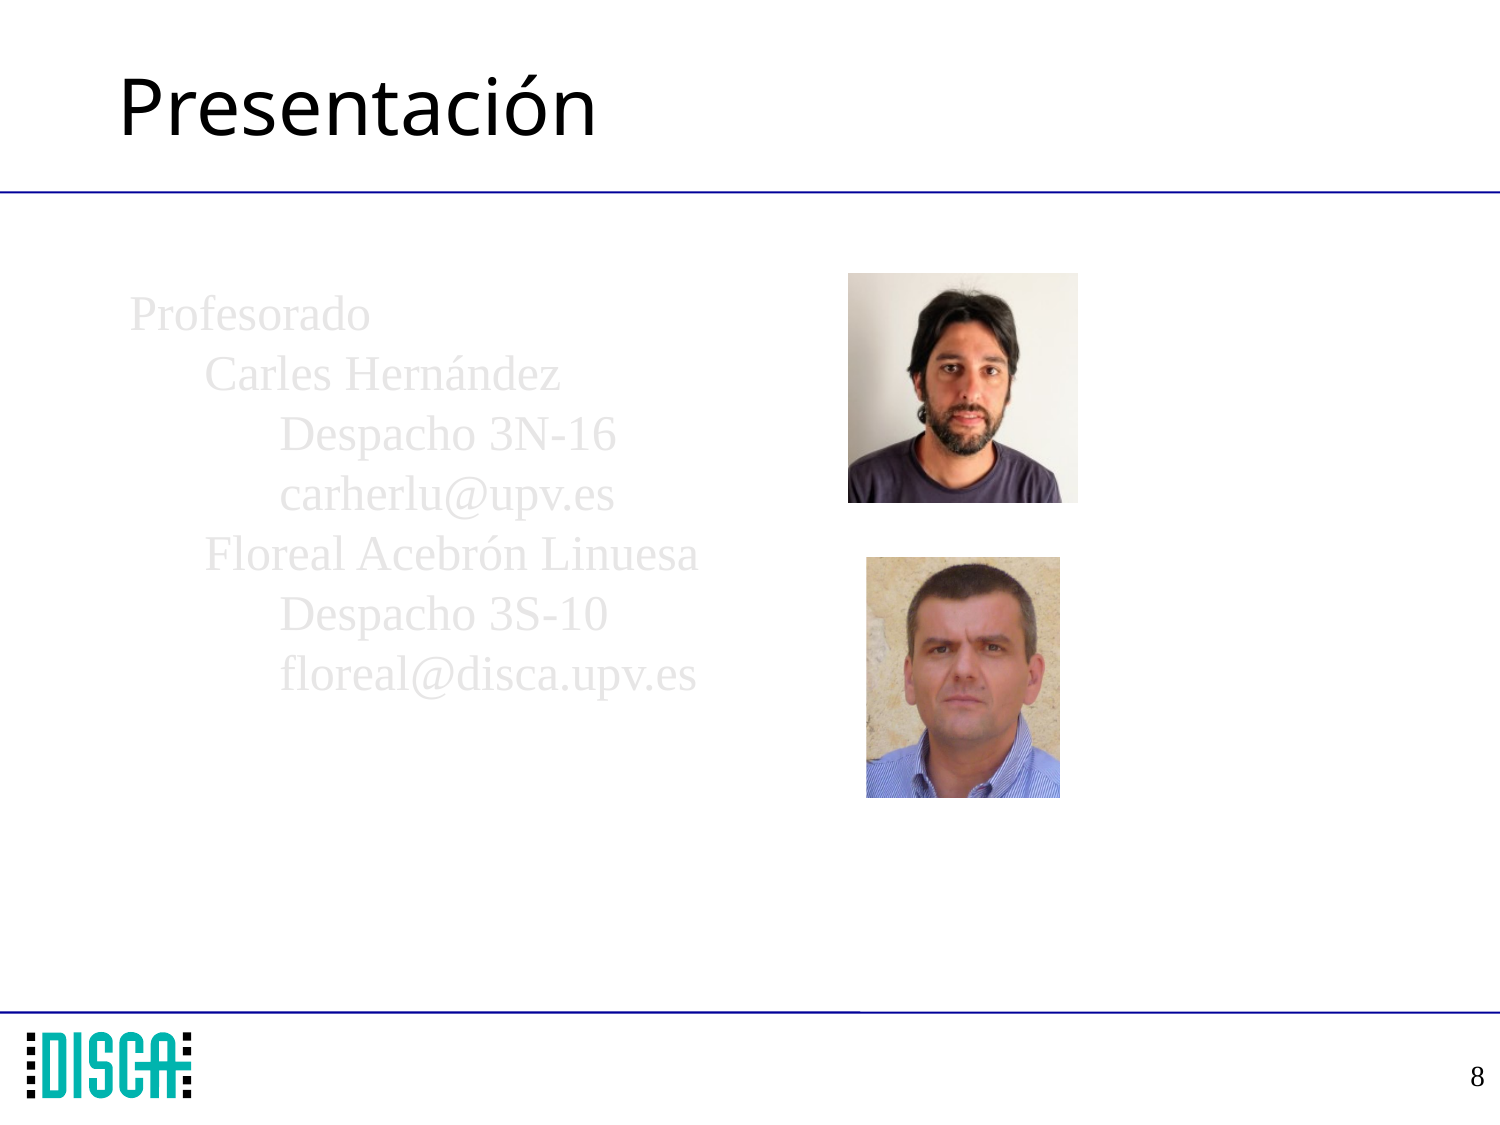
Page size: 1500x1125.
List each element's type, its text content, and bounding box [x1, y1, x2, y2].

title Presentación [103, 59, 1397, 161]
text_box 8 [1187, 1049, 1500, 1125]
picture [848, 273, 1078, 503]
picture [866, 557, 1060, 798]
list Profesorado Carles Hernández Despacho 3N-16 carherlu@upv.es Floreal Acebrón Linuesa Despacho 3S-10 floreal@disca.upv.es [114, 273, 1390, 996]
